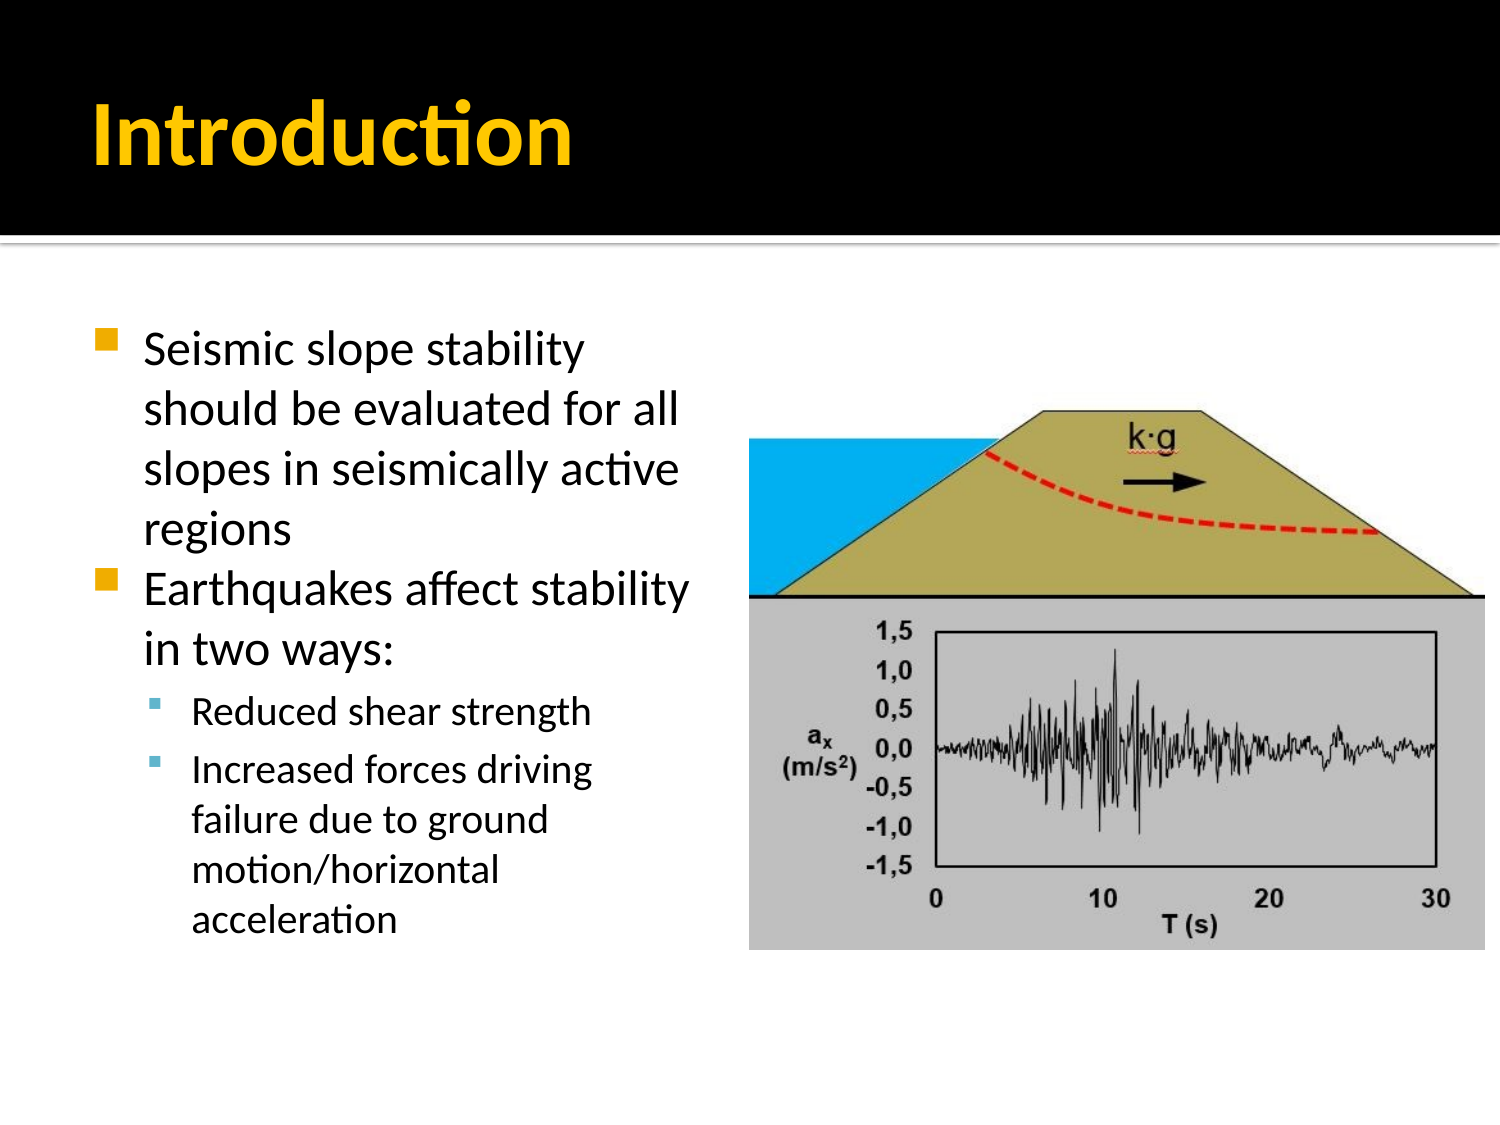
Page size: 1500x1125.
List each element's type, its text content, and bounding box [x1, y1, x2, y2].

title Introduction [75, 25, 1425, 231]
list Seismic slope stability should be evaluated for all slopes in seismically active regions Earthquakes affect stability in two ways: Reduced shear strength Increased forces driving failure due to ground motion/horizontal acceleration [62, 299, 719, 1060]
picture [749, 349, 1485, 950]
